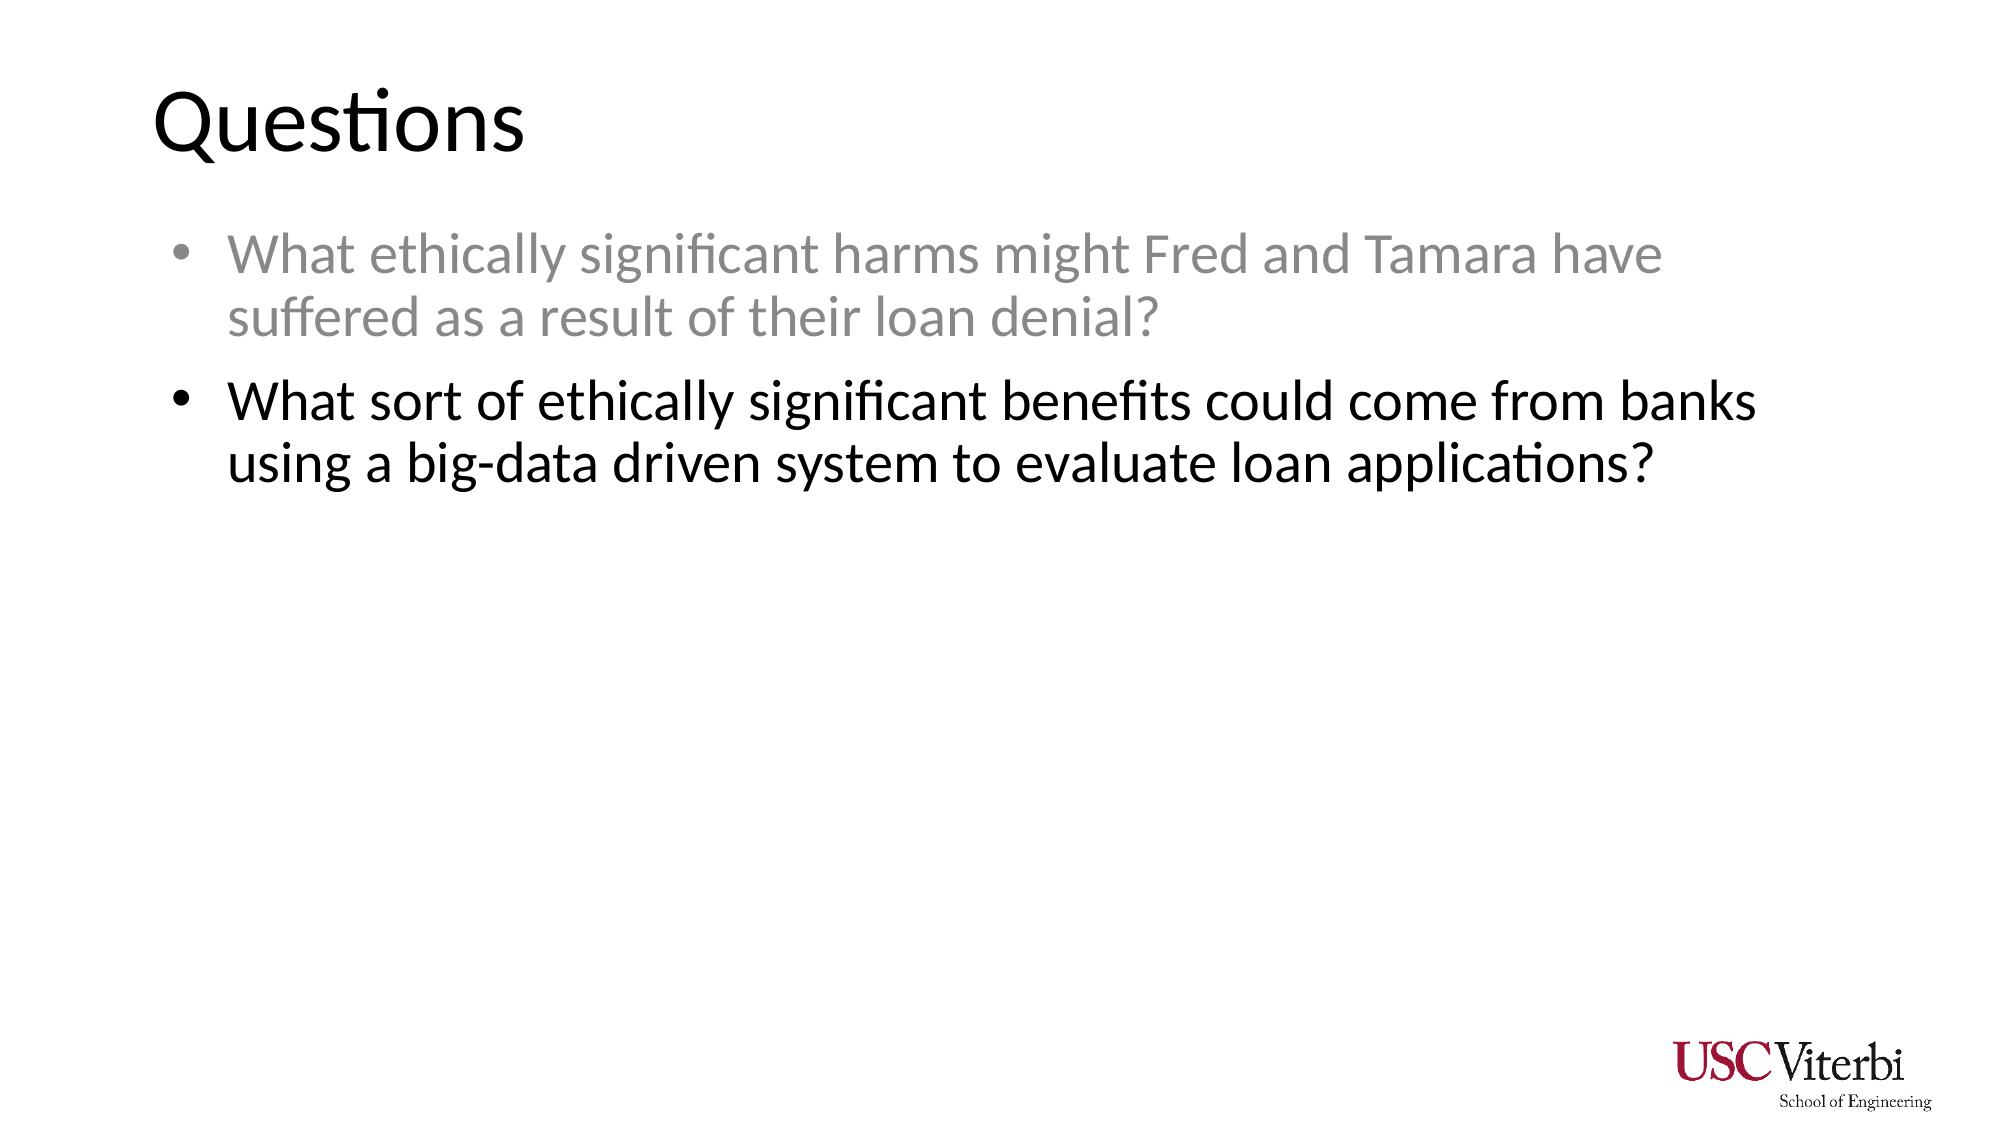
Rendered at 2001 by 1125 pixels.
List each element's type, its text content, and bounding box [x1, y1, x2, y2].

title Questions [137, 12, 1863, 215]
list What ethically significant harms might Fred and Tamara have suffered as a result of their loan denial? What sort of ethically significant benefits could come from banks using a big-data driven system to evaluate loan applications? [137, 215, 1863, 1014]
picture [1641, 1027, 1964, 1118]
